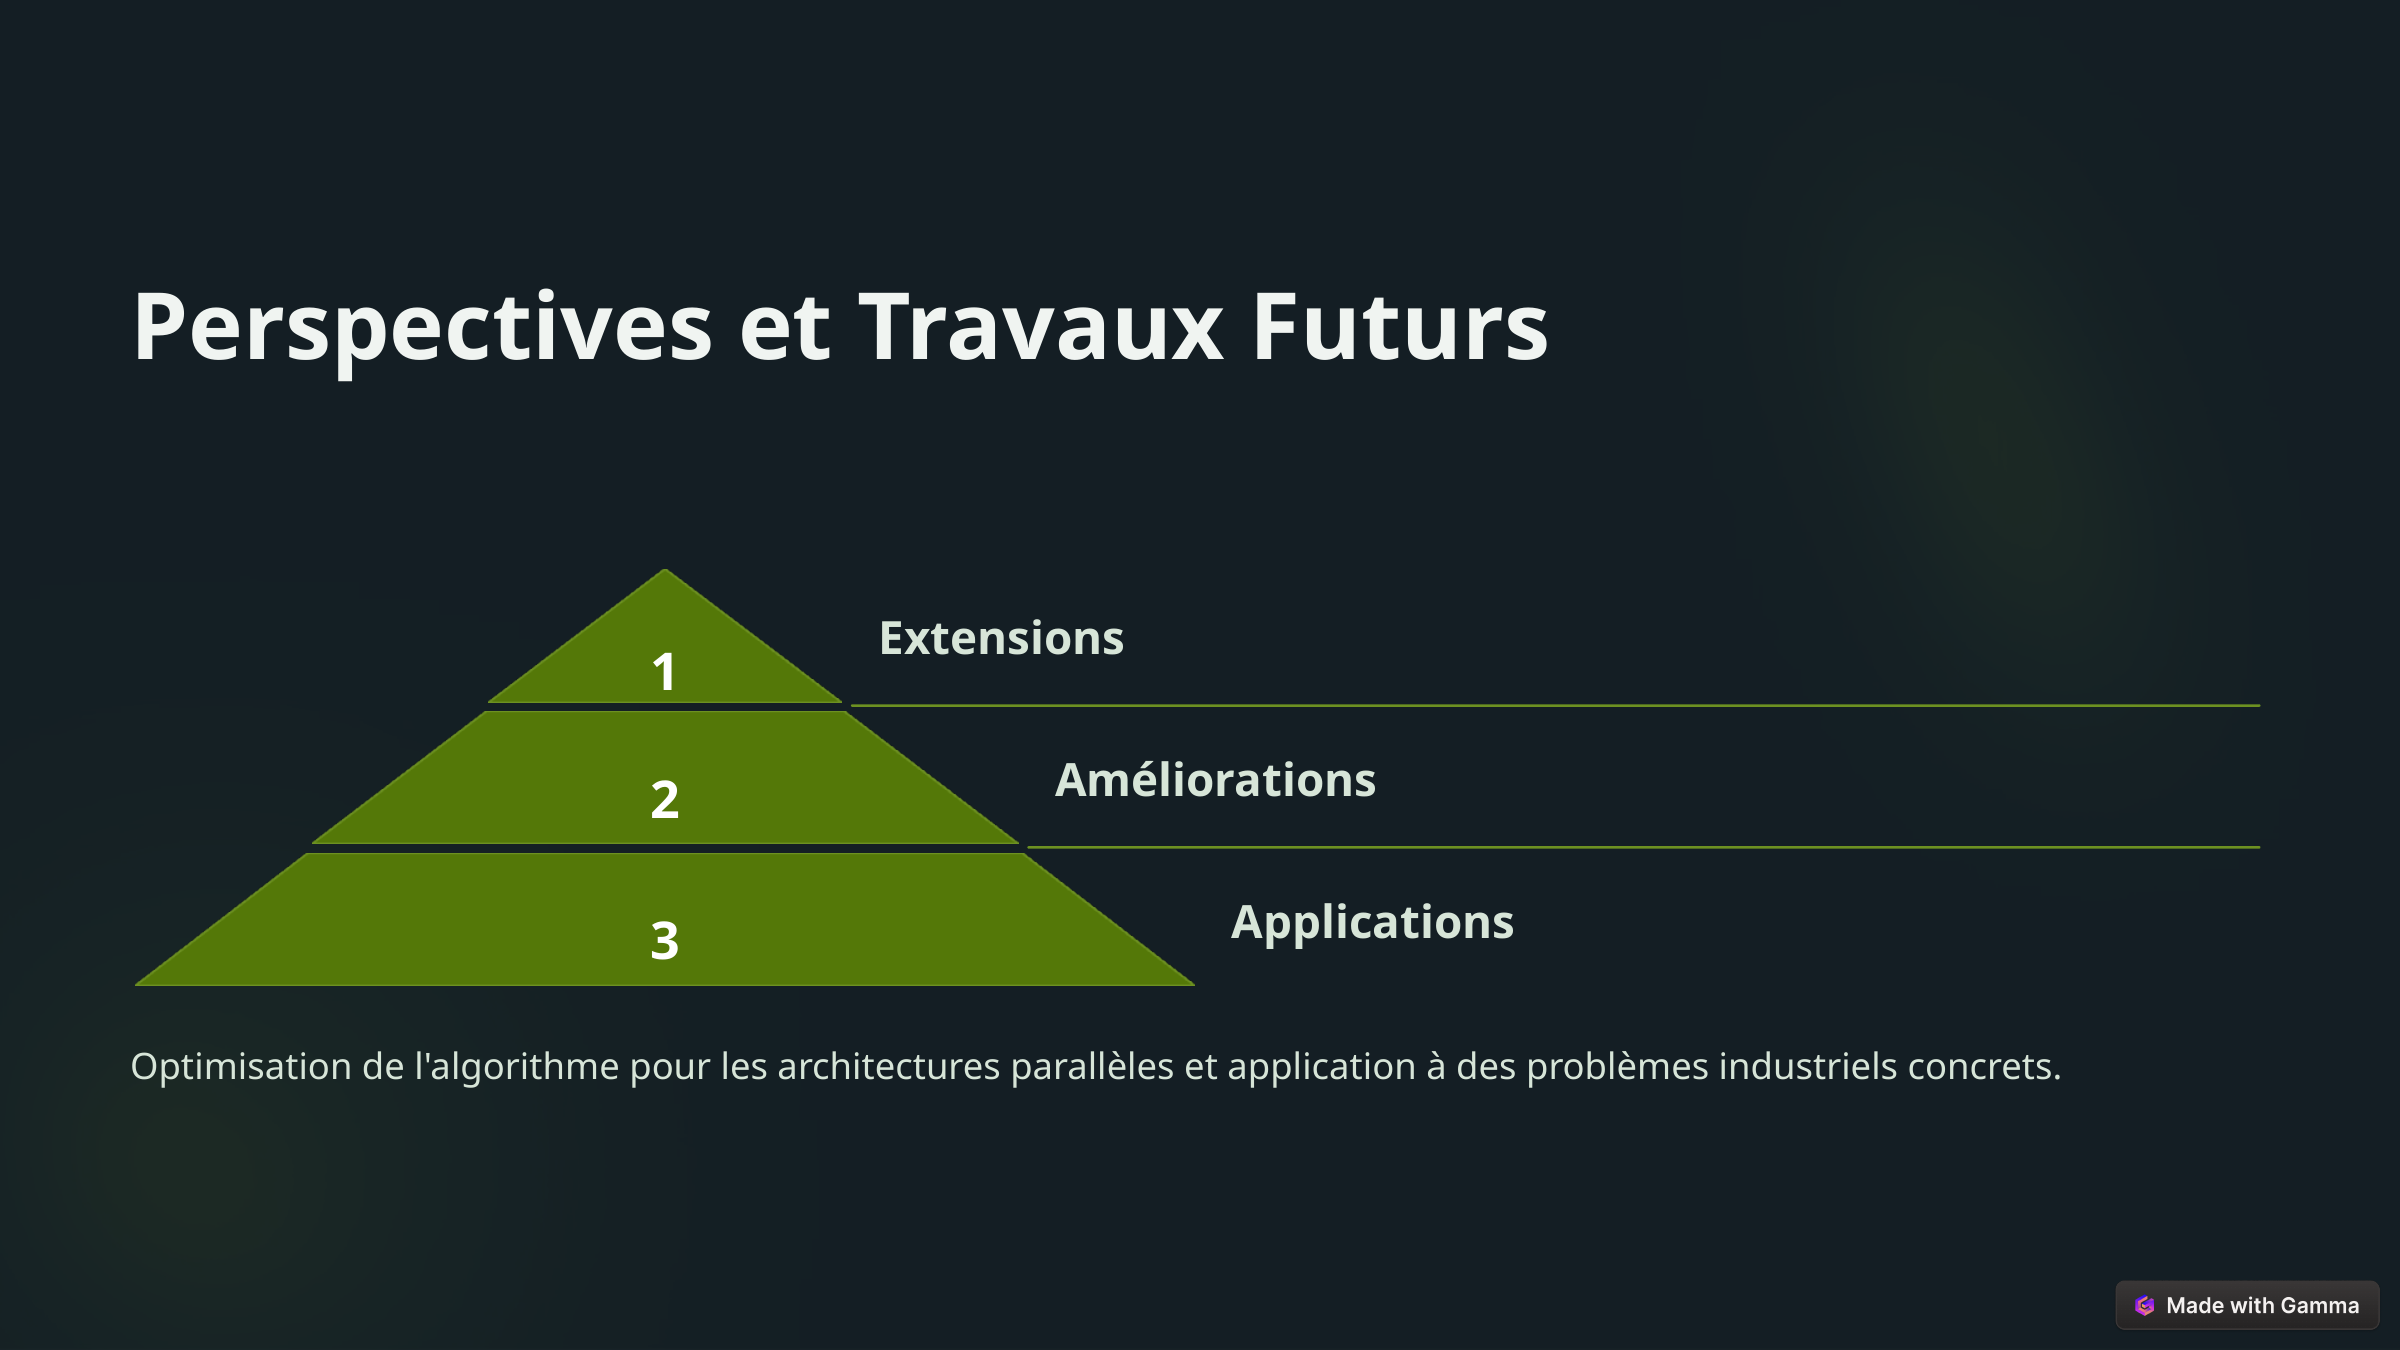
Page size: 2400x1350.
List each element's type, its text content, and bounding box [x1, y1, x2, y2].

text_box Extensions [878, 606, 1288, 665]
picture [488, 569, 842, 703]
text_box Améliorations [1055, 748, 1568, 807]
picture [311, 711, 1019, 844]
text_box Perspectives et Travaux Futurs [130, 262, 2270, 496]
text_box Optimisation de l'algorithme pour les architectures parallèles et application à des problèmes industriels concrets. [130, 1027, 2270, 1088]
text_box Applications [1231, 890, 1693, 949]
picture [2106, 1271, 2389, 1339]
picture [135, 853, 1195, 986]
